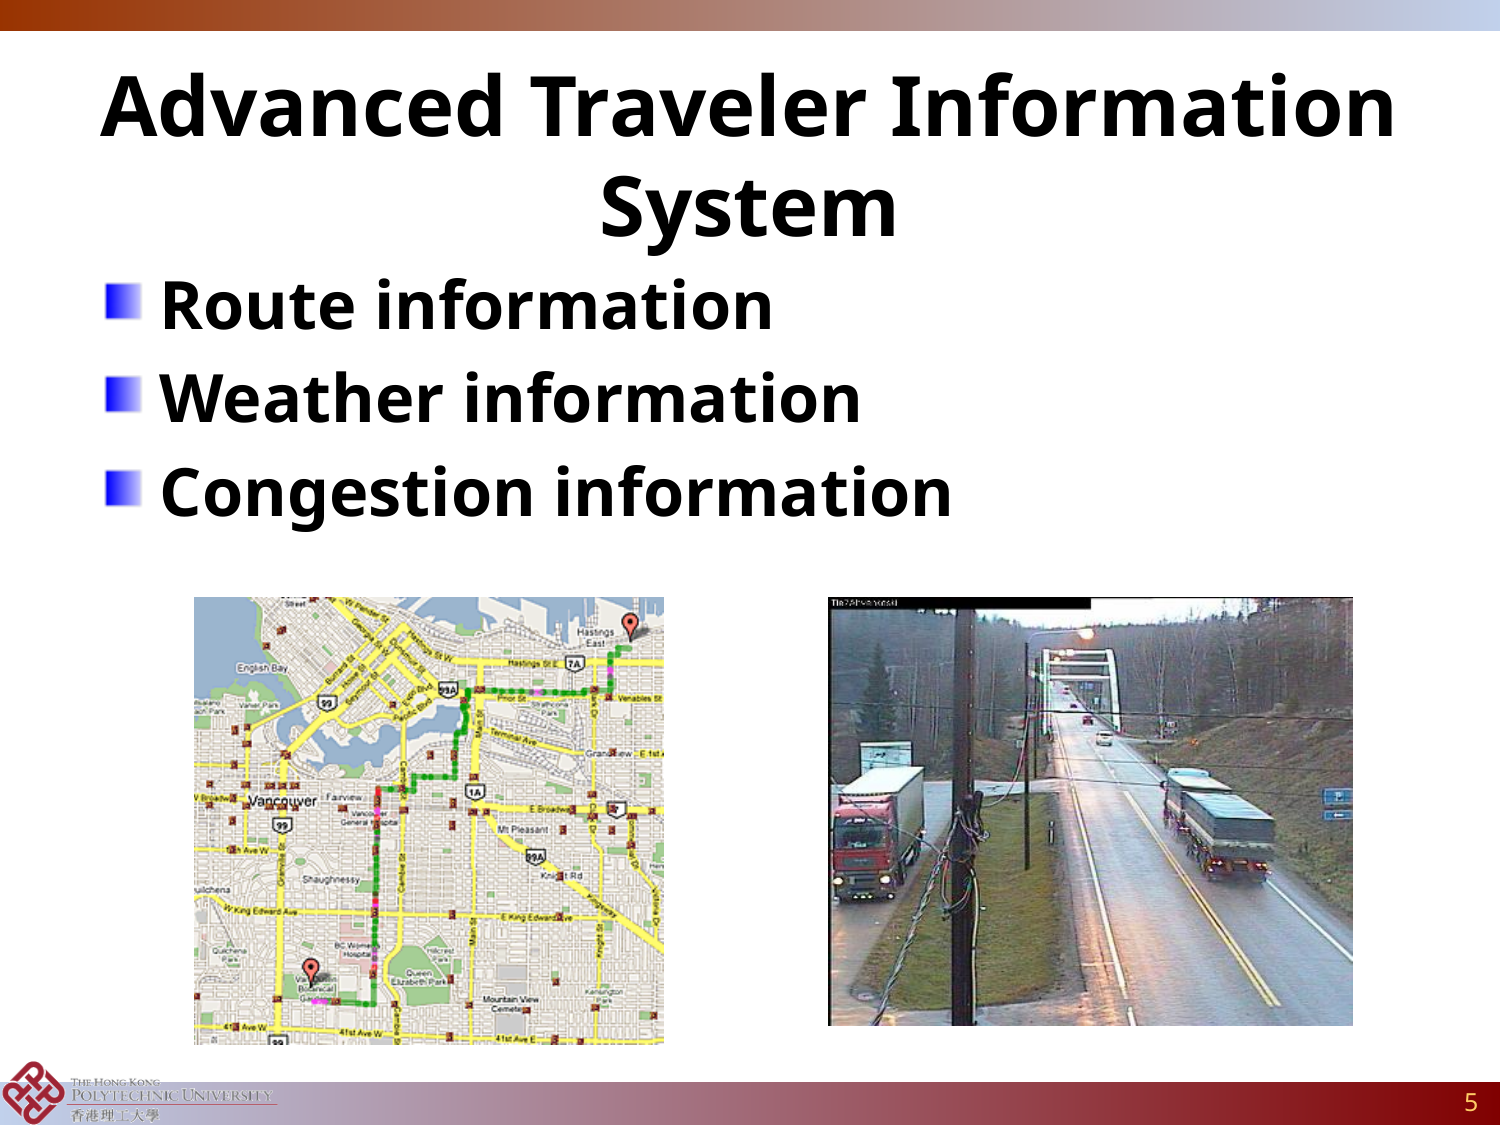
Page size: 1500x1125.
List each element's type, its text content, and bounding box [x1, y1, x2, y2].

title Advanced Traveler Information System [75, 45, 1425, 233]
picture [103, 281, 146, 324]
picture [103, 374, 146, 417]
picture [103, 468, 146, 511]
picture [0, 1061, 278, 1125]
list Route information Weather information Congestion information [88, 255, 1439, 610]
picture [194, 597, 664, 1046]
picture [828, 597, 1353, 1027]
